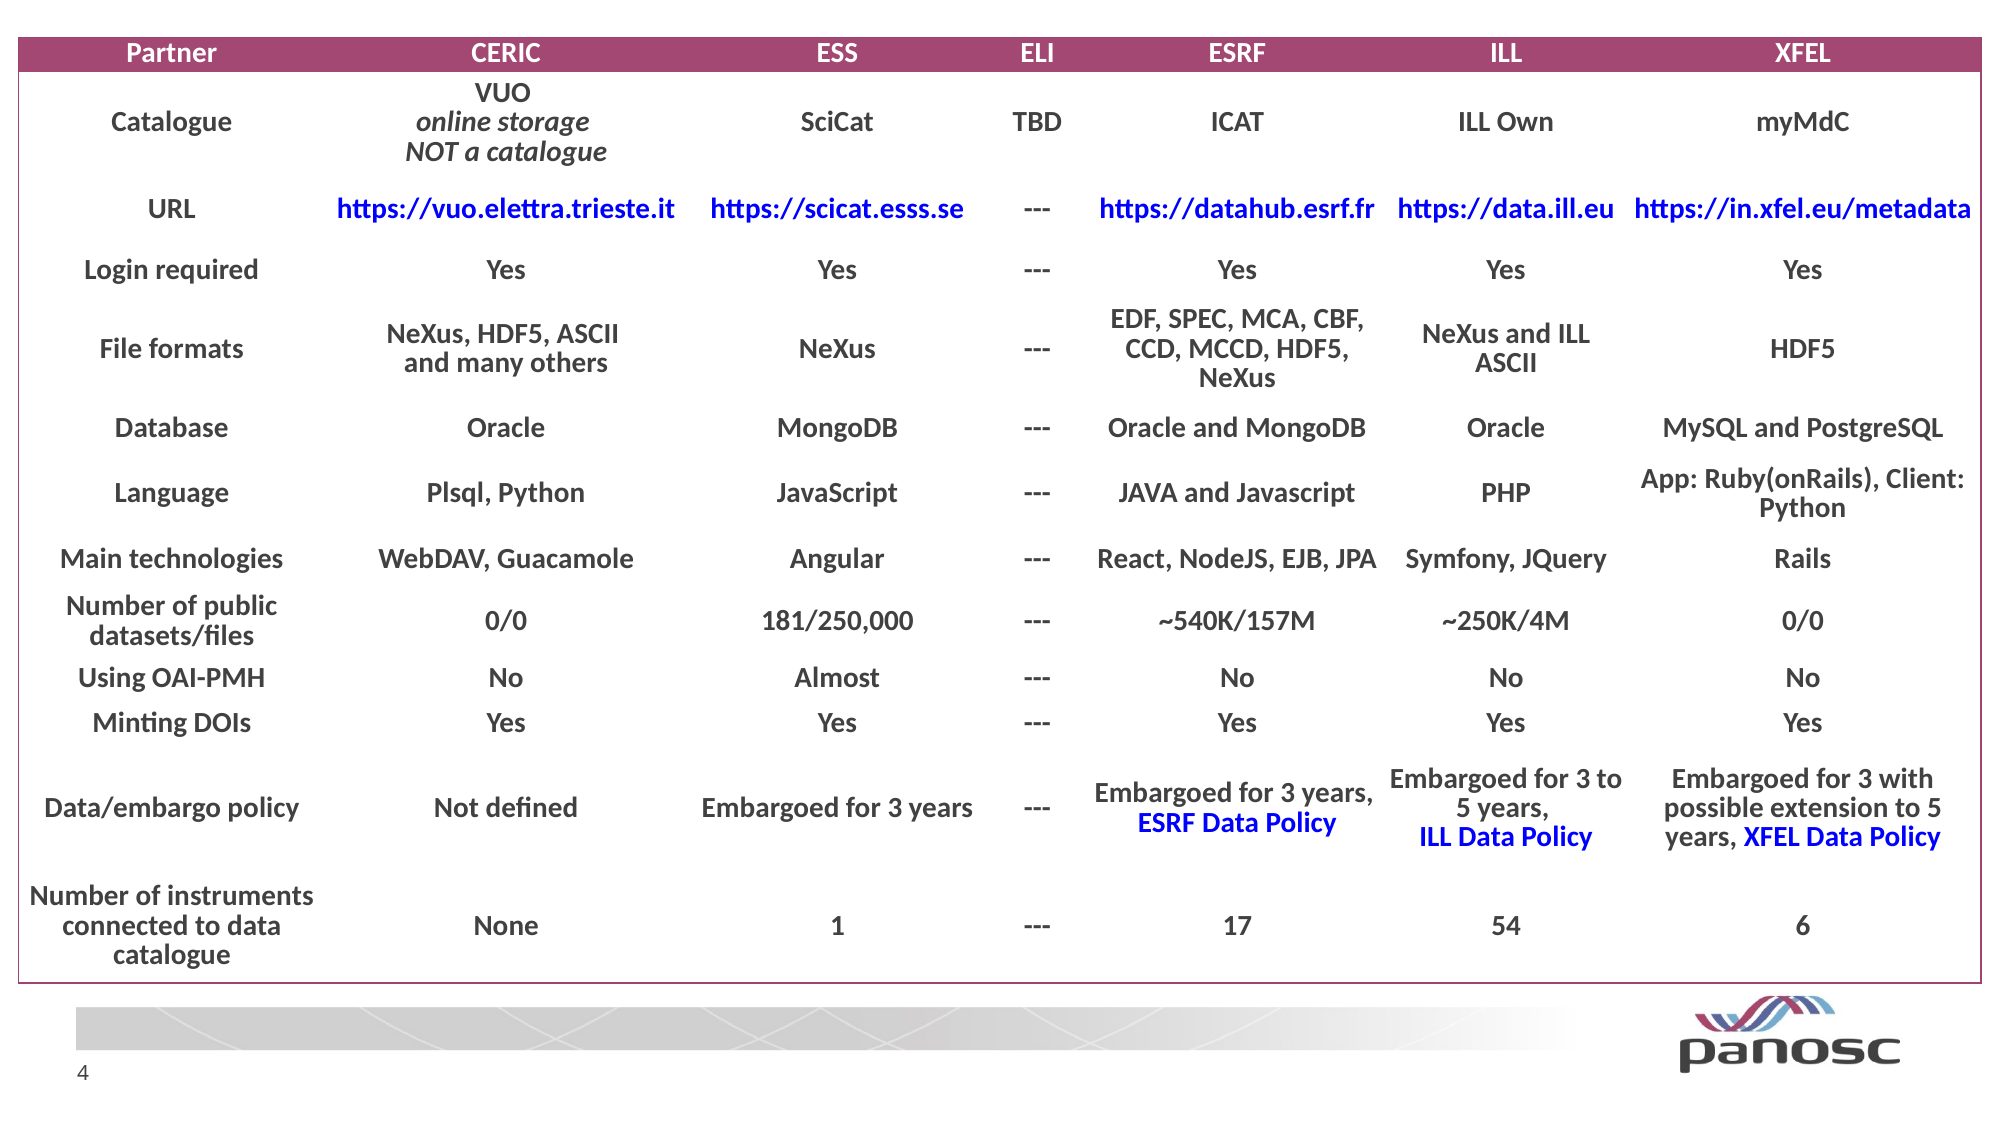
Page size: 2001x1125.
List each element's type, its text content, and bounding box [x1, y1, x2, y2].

table_cell No [1625, 658, 1980, 701]
table_cell No [1387, 658, 1625, 701]
table_cell --- [987, 614, 1087, 658]
table_cell 0/0 [325, 614, 687, 658]
table_cell ~540K/157M [1087, 614, 1387, 658]
table_cell No [325, 658, 687, 701]
table_cell Using OAI-PMH [19, 658, 325, 701]
table_cell Almost [687, 658, 987, 701]
table_cell ~250K/4M [1387, 614, 1625, 658]
table_cell Number of public datasets/files [19, 614, 325, 658]
table_cell Minting DOIs [19, 701, 325, 748]
table_cell Embargoed for 3 with possible extension to 5 years, XFEL Data Policy [1625, 748, 1980, 872]
table_cell Embargoed for 3 years, ESRF Data Policy [1087, 748, 1387, 872]
table_cell 6 [1625, 872, 1980, 982]
table_cell --- [987, 658, 1087, 701]
table_cell Data/embargo policy [19, 748, 325, 872]
table_cell 17 [1087, 872, 1387, 982]
table_cell --- [987, 701, 1087, 748]
picture [1, 962, 1999, 1125]
table_cell 0/0 [1625, 614, 1980, 658]
list [0, 0, 2000, 614]
table_cell Number of instruments connected to data catalogue [19, 872, 325, 982]
table_cell Embargoed for 3 years [687, 748, 987, 872]
table_cell No [1087, 658, 1387, 701]
table_cell 181/250,000 [687, 614, 987, 658]
table_cell Yes [1087, 701, 1387, 748]
table_cell --- [987, 748, 1087, 872]
table_cell 54 [1387, 872, 1625, 982]
table_cell --- [987, 872, 1087, 982]
table_cell Yes [325, 701, 687, 748]
table_cell Not defined [325, 748, 687, 872]
table_cell 1 [687, 872, 987, 982]
table_cell Embargoed for 3 to 5 years, ILL Data Policy [1387, 748, 1625, 872]
table_cell Yes [1387, 701, 1625, 748]
table_cell Yes [1625, 701, 1980, 748]
table_cell Yes [687, 701, 987, 748]
table_cell None [325, 872, 687, 982]
